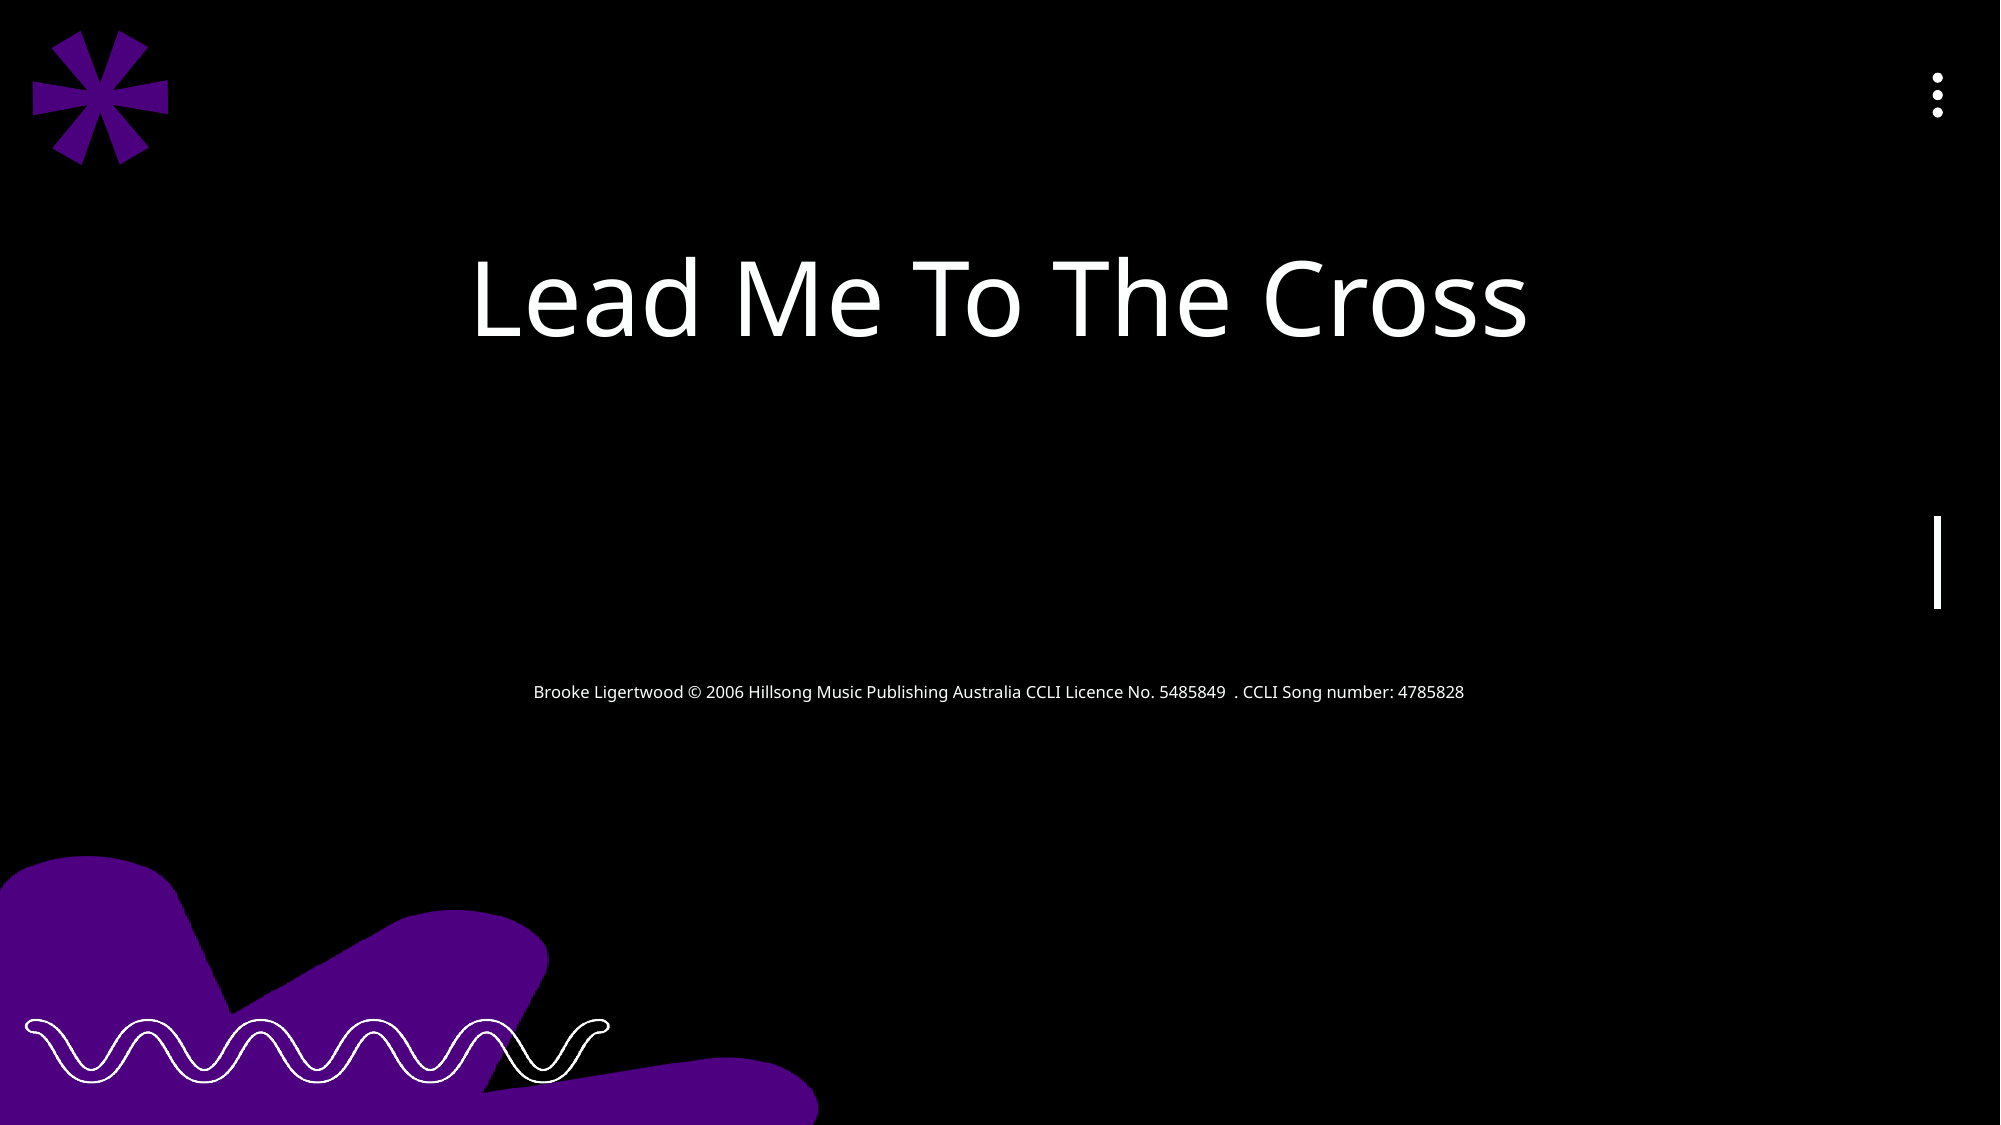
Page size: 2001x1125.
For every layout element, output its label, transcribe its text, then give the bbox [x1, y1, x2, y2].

text_box Lead Me To The Cross [200, 224, 1800, 365]
picture [1, 0, 199, 197]
picture [0, 817, 982, 1125]
text_box Brooke Ligertwood © 2006 Hillsong Music Publishing Australia CCLI Licence No. 5485849 . CCLI Song number: 4785828 [200, 674, 1800, 710]
